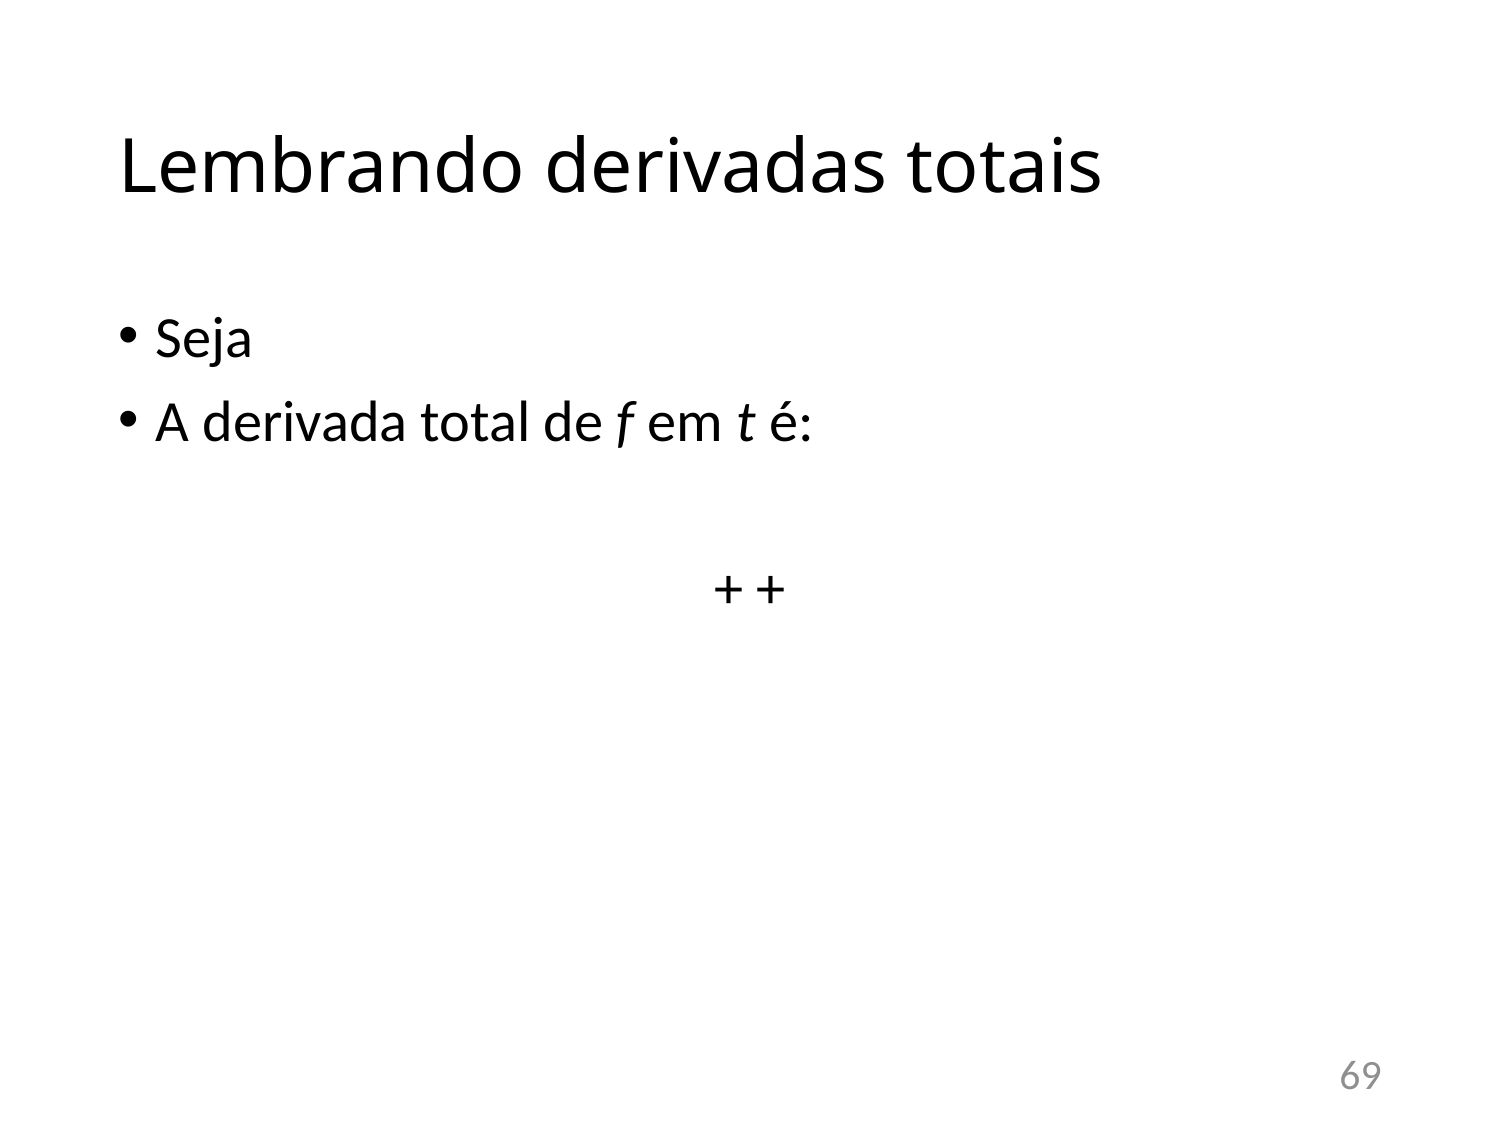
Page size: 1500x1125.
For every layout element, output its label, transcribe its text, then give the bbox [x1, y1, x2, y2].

title Lembrando derivadas totais [103, 59, 1397, 278]
slide_number 69 [1059, 1042, 1397, 1103]
